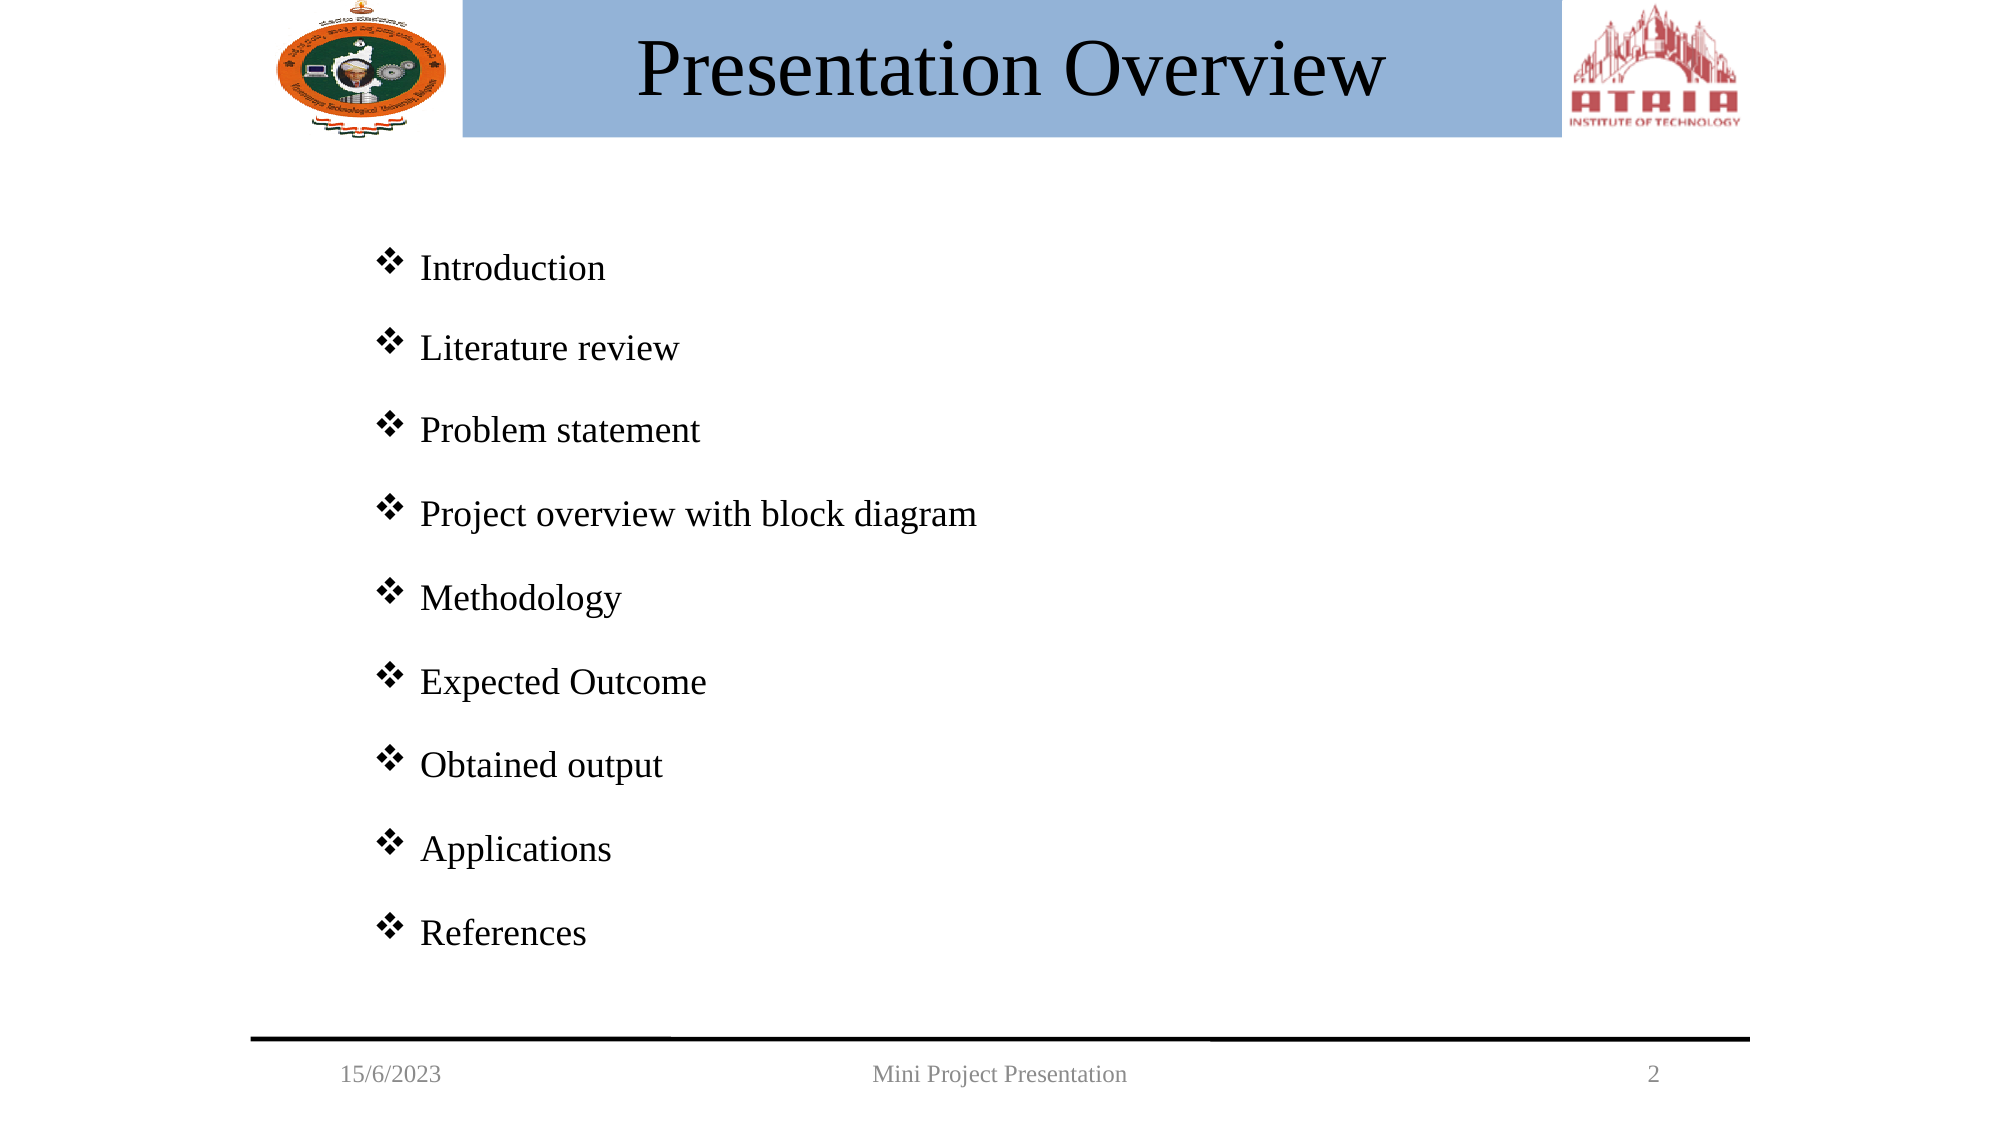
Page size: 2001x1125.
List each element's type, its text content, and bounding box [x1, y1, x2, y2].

text_box Expected Outcome [358, 656, 735, 711]
picture [274, 0, 450, 138]
text_box Methodology [358, 572, 675, 656]
title Presentation Overview [462, 0, 1563, 138]
text_box Applications [358, 823, 700, 883]
slide_number 2 [1325, 1042, 1675, 1103]
text_box Problem statement [358, 404, 797, 457]
picture [1562, 1, 1750, 139]
text_box Project overview with block diagram [358, 488, 1000, 552]
text_box Obtained output [358, 739, 763, 812]
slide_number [324, 1042, 675, 1103]
footer Mini Project Presentation [762, 1042, 1238, 1103]
text_box References [358, 907, 675, 984]
text_box Introduction [358, 242, 873, 350]
text_box Literature review [358, 322, 735, 403]
